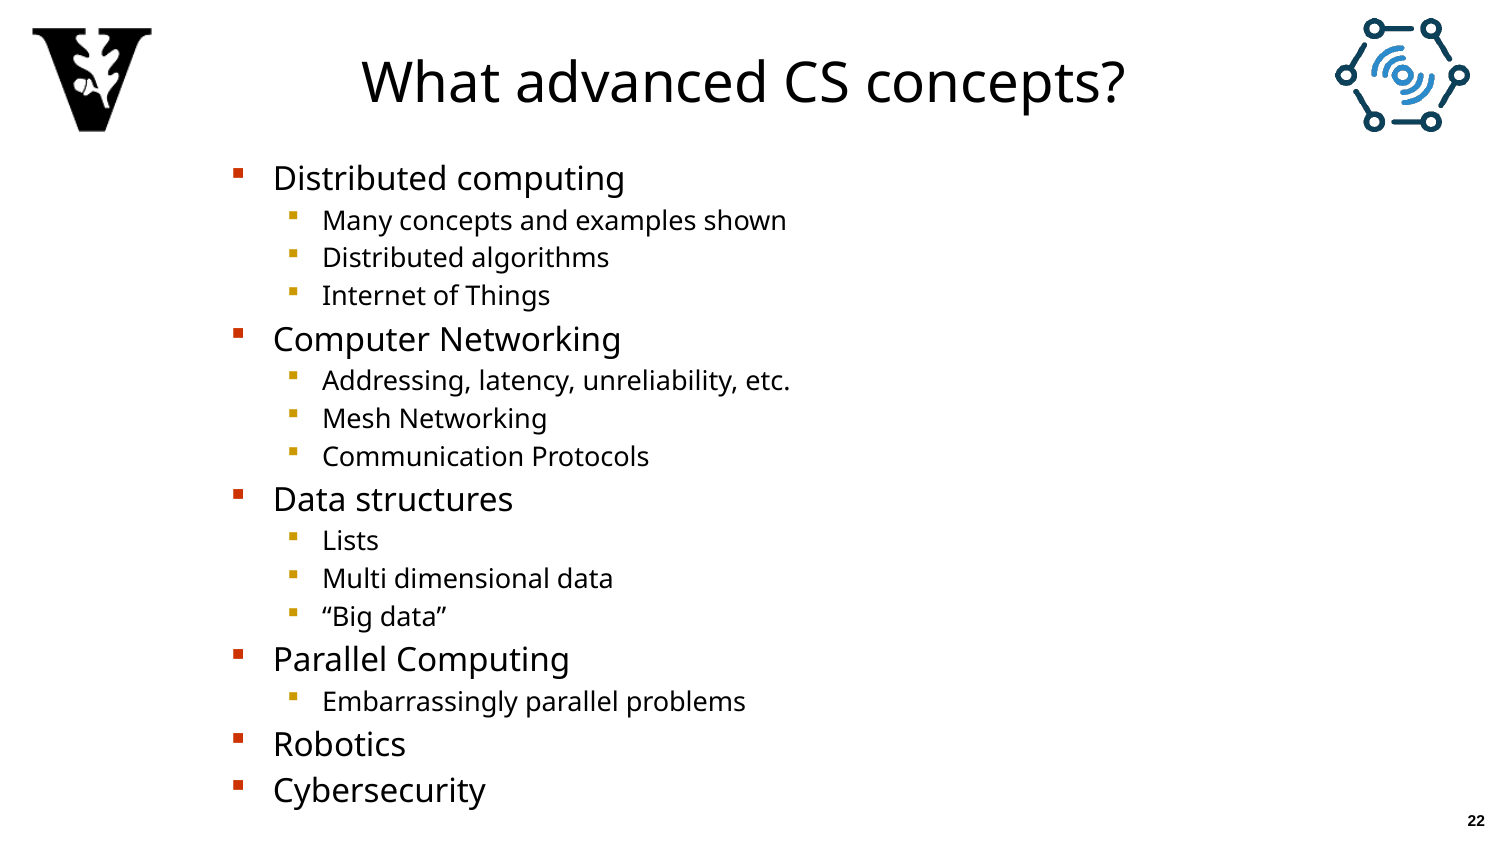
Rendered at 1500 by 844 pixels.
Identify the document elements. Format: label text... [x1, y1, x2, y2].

list Distributed computing Many concepts and examples shown Distributed algorithms Internet of Things Computer Networking Addressing, latency, unreliability, etc. Mesh Networking Communication Protocols Data structures Lists Multi dimensional data “Big data” Parallel Computing Embarrassingly parallel problems Robotics Cybersecurity [215, 150, 1275, 821]
title What advanced CS concepts? [237, 28, 1250, 132]
picture [1335, 18, 1470, 132]
picture [32, 28, 152, 132]
slide_number 22 [1374, 796, 1500, 844]
